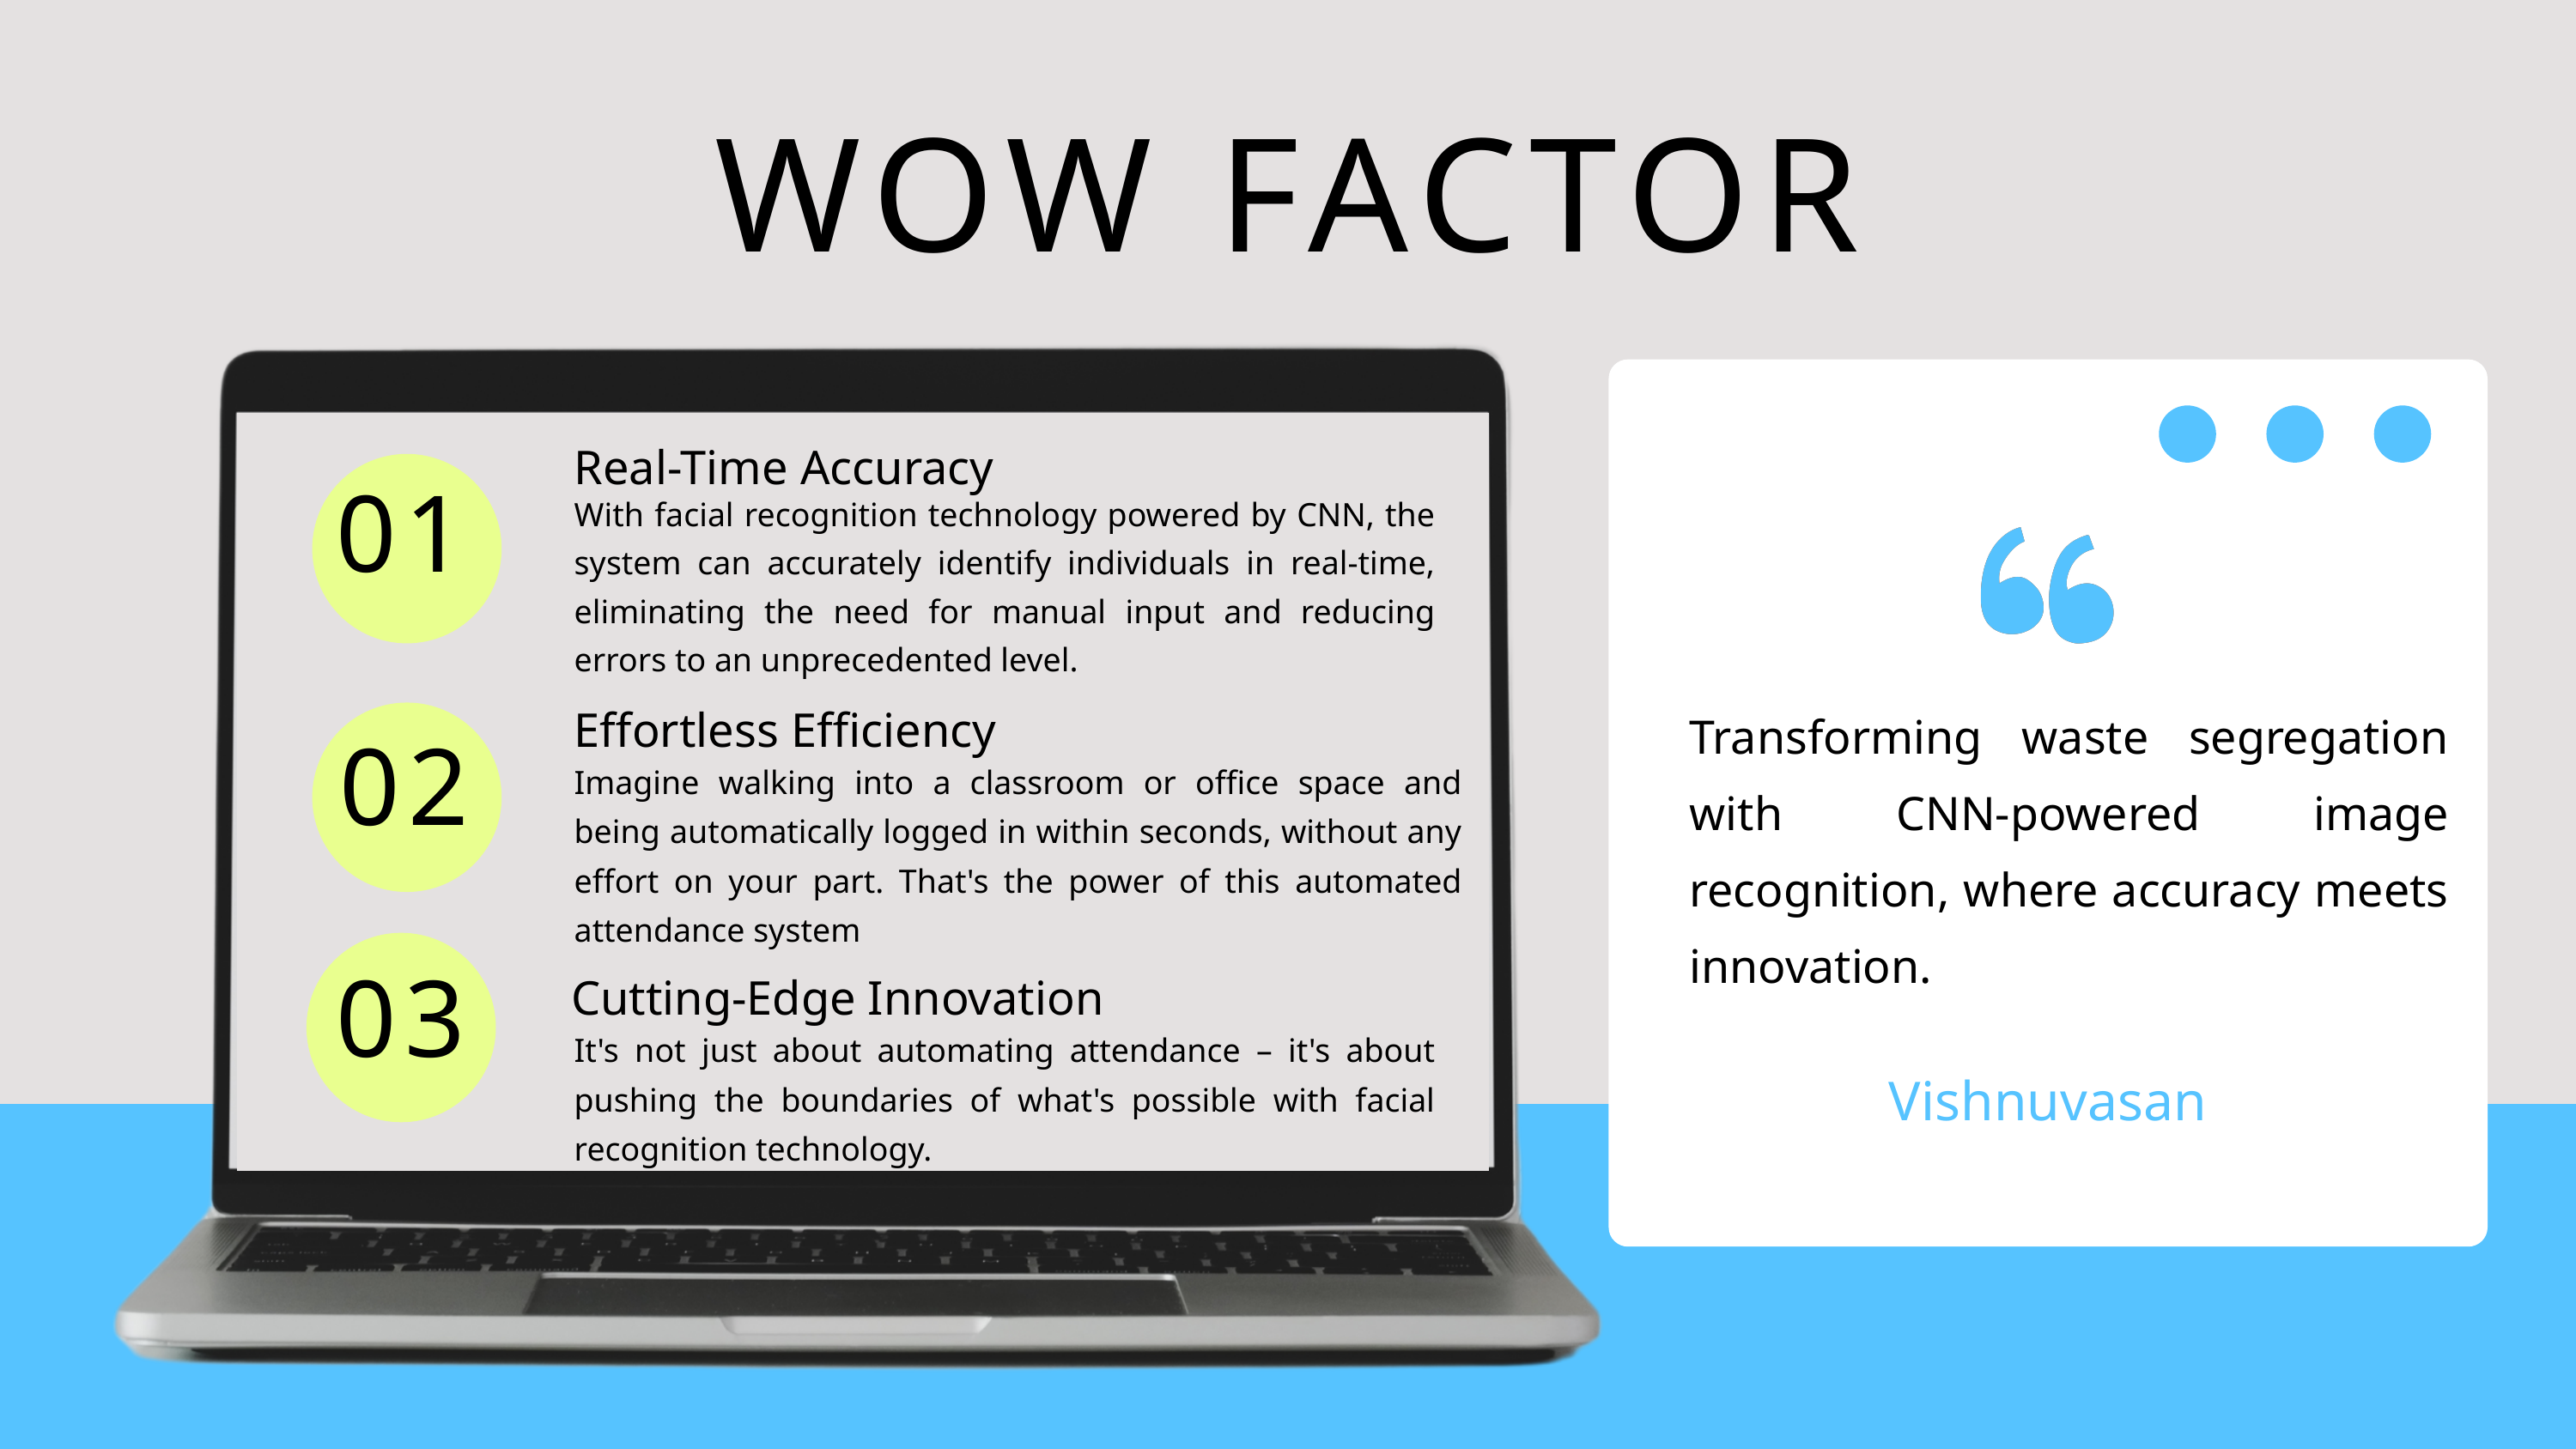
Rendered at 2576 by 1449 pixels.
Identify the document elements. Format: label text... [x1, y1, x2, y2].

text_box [312, 453, 502, 644]
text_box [306, 932, 496, 1123]
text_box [312, 702, 502, 893]
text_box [236, 412, 1490, 1171]
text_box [0, 1104, 2576, 1449]
text_box WOW FACTOR [144, 112, 2432, 283]
text_box [0, 254, 1783, 1100]
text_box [2158, 405, 2432, 464]
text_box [1608, 359, 2488, 1247]
